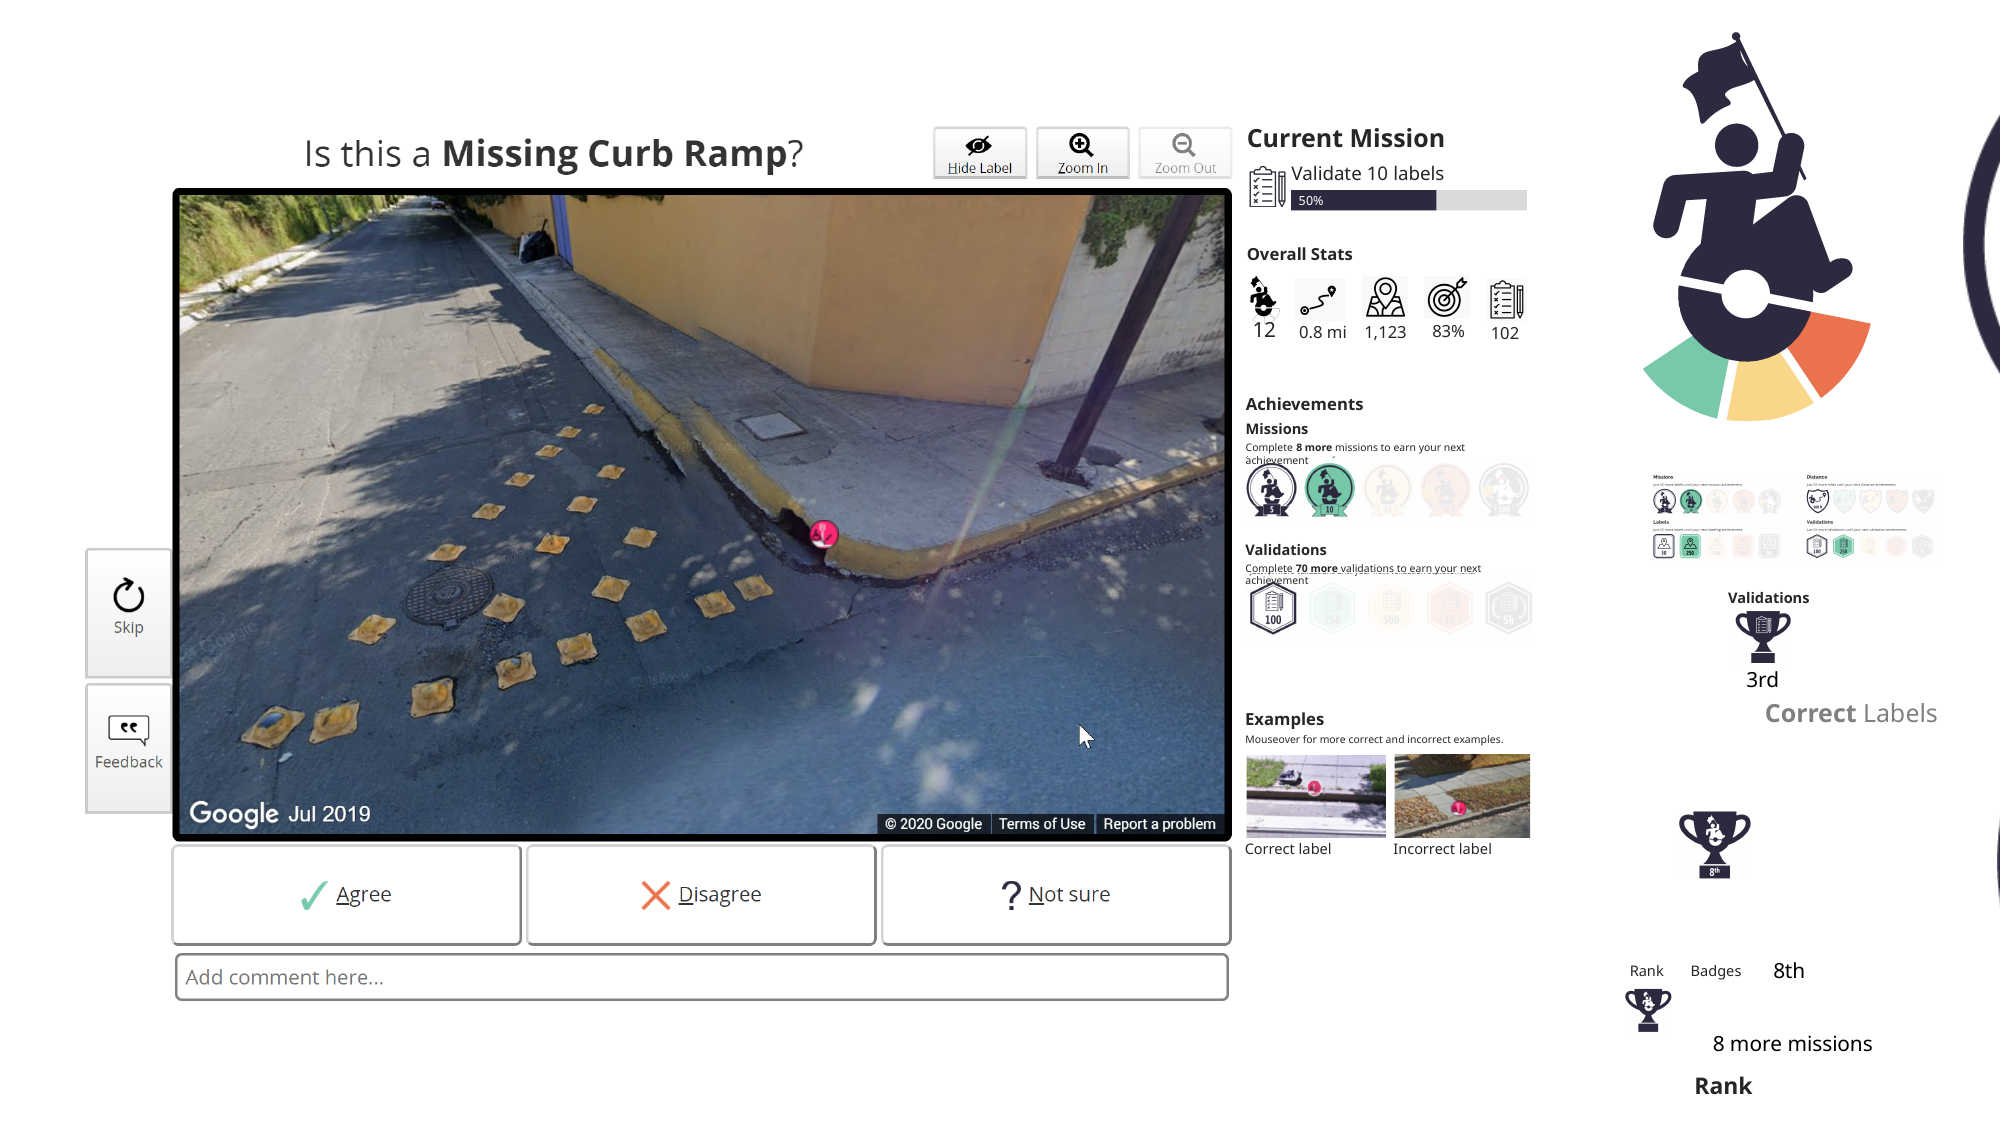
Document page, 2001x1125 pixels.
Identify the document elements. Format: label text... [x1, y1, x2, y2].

text_box Rank [1622, 954, 1671, 987]
picture [1678, 808, 1751, 880]
text_box Current Mission [1246, 115, 1498, 160]
picture [1246, 755, 1386, 838]
text_box Complete 70 more validations to earn your next achievement [1245, 554, 1542, 595]
picture [1642, 32, 1871, 421]
text_box Validations [1245, 533, 1341, 554]
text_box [1291, 190, 1527, 211]
picture [1394, 754, 1531, 838]
text_box Validate 10 labels [1291, 153, 1465, 190]
text_box Validations [1725, 581, 1813, 614]
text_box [1249, 274, 1528, 355]
text_box Achievements [1245, 386, 1496, 422]
picture [1648, 472, 1941, 565]
text_box 8 more missions [1695, 1023, 1890, 1063]
text_box Rank [1694, 1063, 1945, 1107]
text_box Incorrect label [1393, 832, 1495, 865]
text_box Missions [1245, 422, 1321, 433]
text_box Correct label [1244, 832, 1347, 865]
picture [1245, 456, 1531, 525]
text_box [1245, 573, 1534, 643]
text_box 8th [1728, 949, 1850, 990]
text_box Mouseover for more correct and incorrect examples. [1245, 725, 1542, 754]
text_box Overall Stats [1246, 236, 1498, 272]
text_box Badges [1690, 954, 1766, 987]
text_box Examples [1245, 701, 1496, 725]
picture [1963, 0, 2000, 525]
text_box Complete 8 more missions to earn your next achievement [1245, 433, 1530, 456]
picture [1735, 608, 1791, 666]
picture [1625, 986, 1672, 1033]
picture [1246, 165, 1289, 207]
text_box 3rd [1702, 659, 1824, 700]
text_box Correct Labels [1750, 690, 1997, 735]
picture [17, 108, 1235, 1021]
